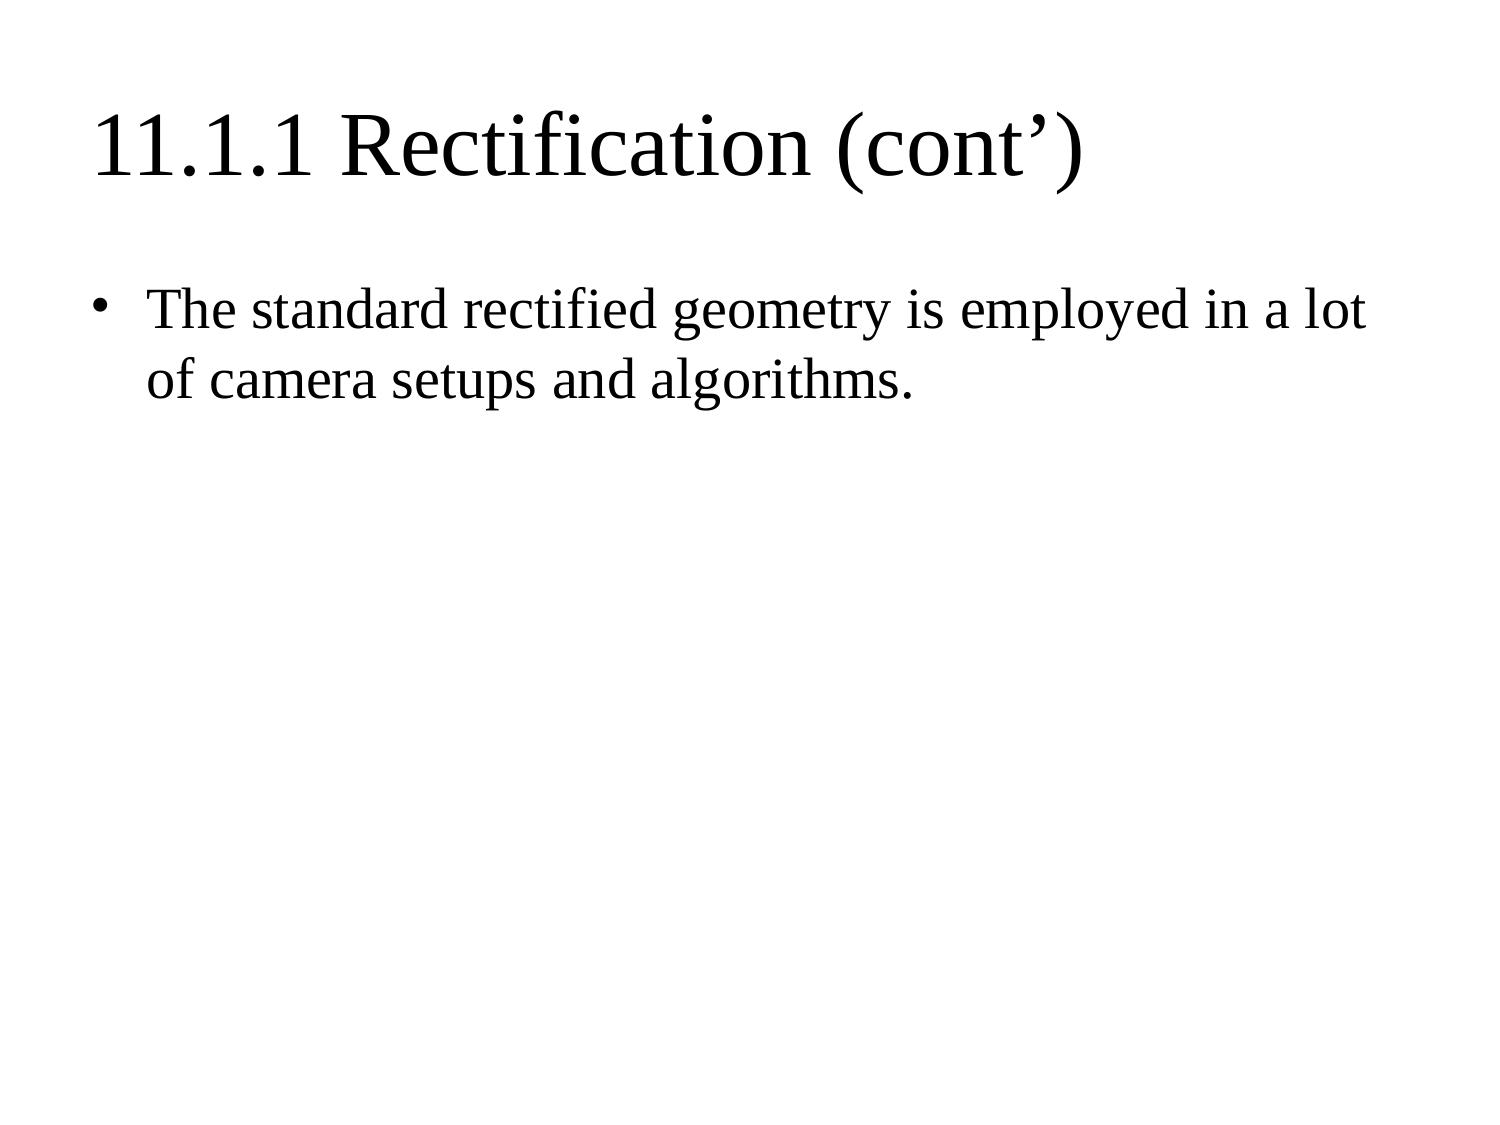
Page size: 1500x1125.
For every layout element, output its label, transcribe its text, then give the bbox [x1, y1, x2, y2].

list The standard rectified geometry is employed in a lot of camera setups and algorithms. [75, 262, 1425, 1005]
title 11.1.1 Rectification (cont’) [75, 45, 1425, 233]
